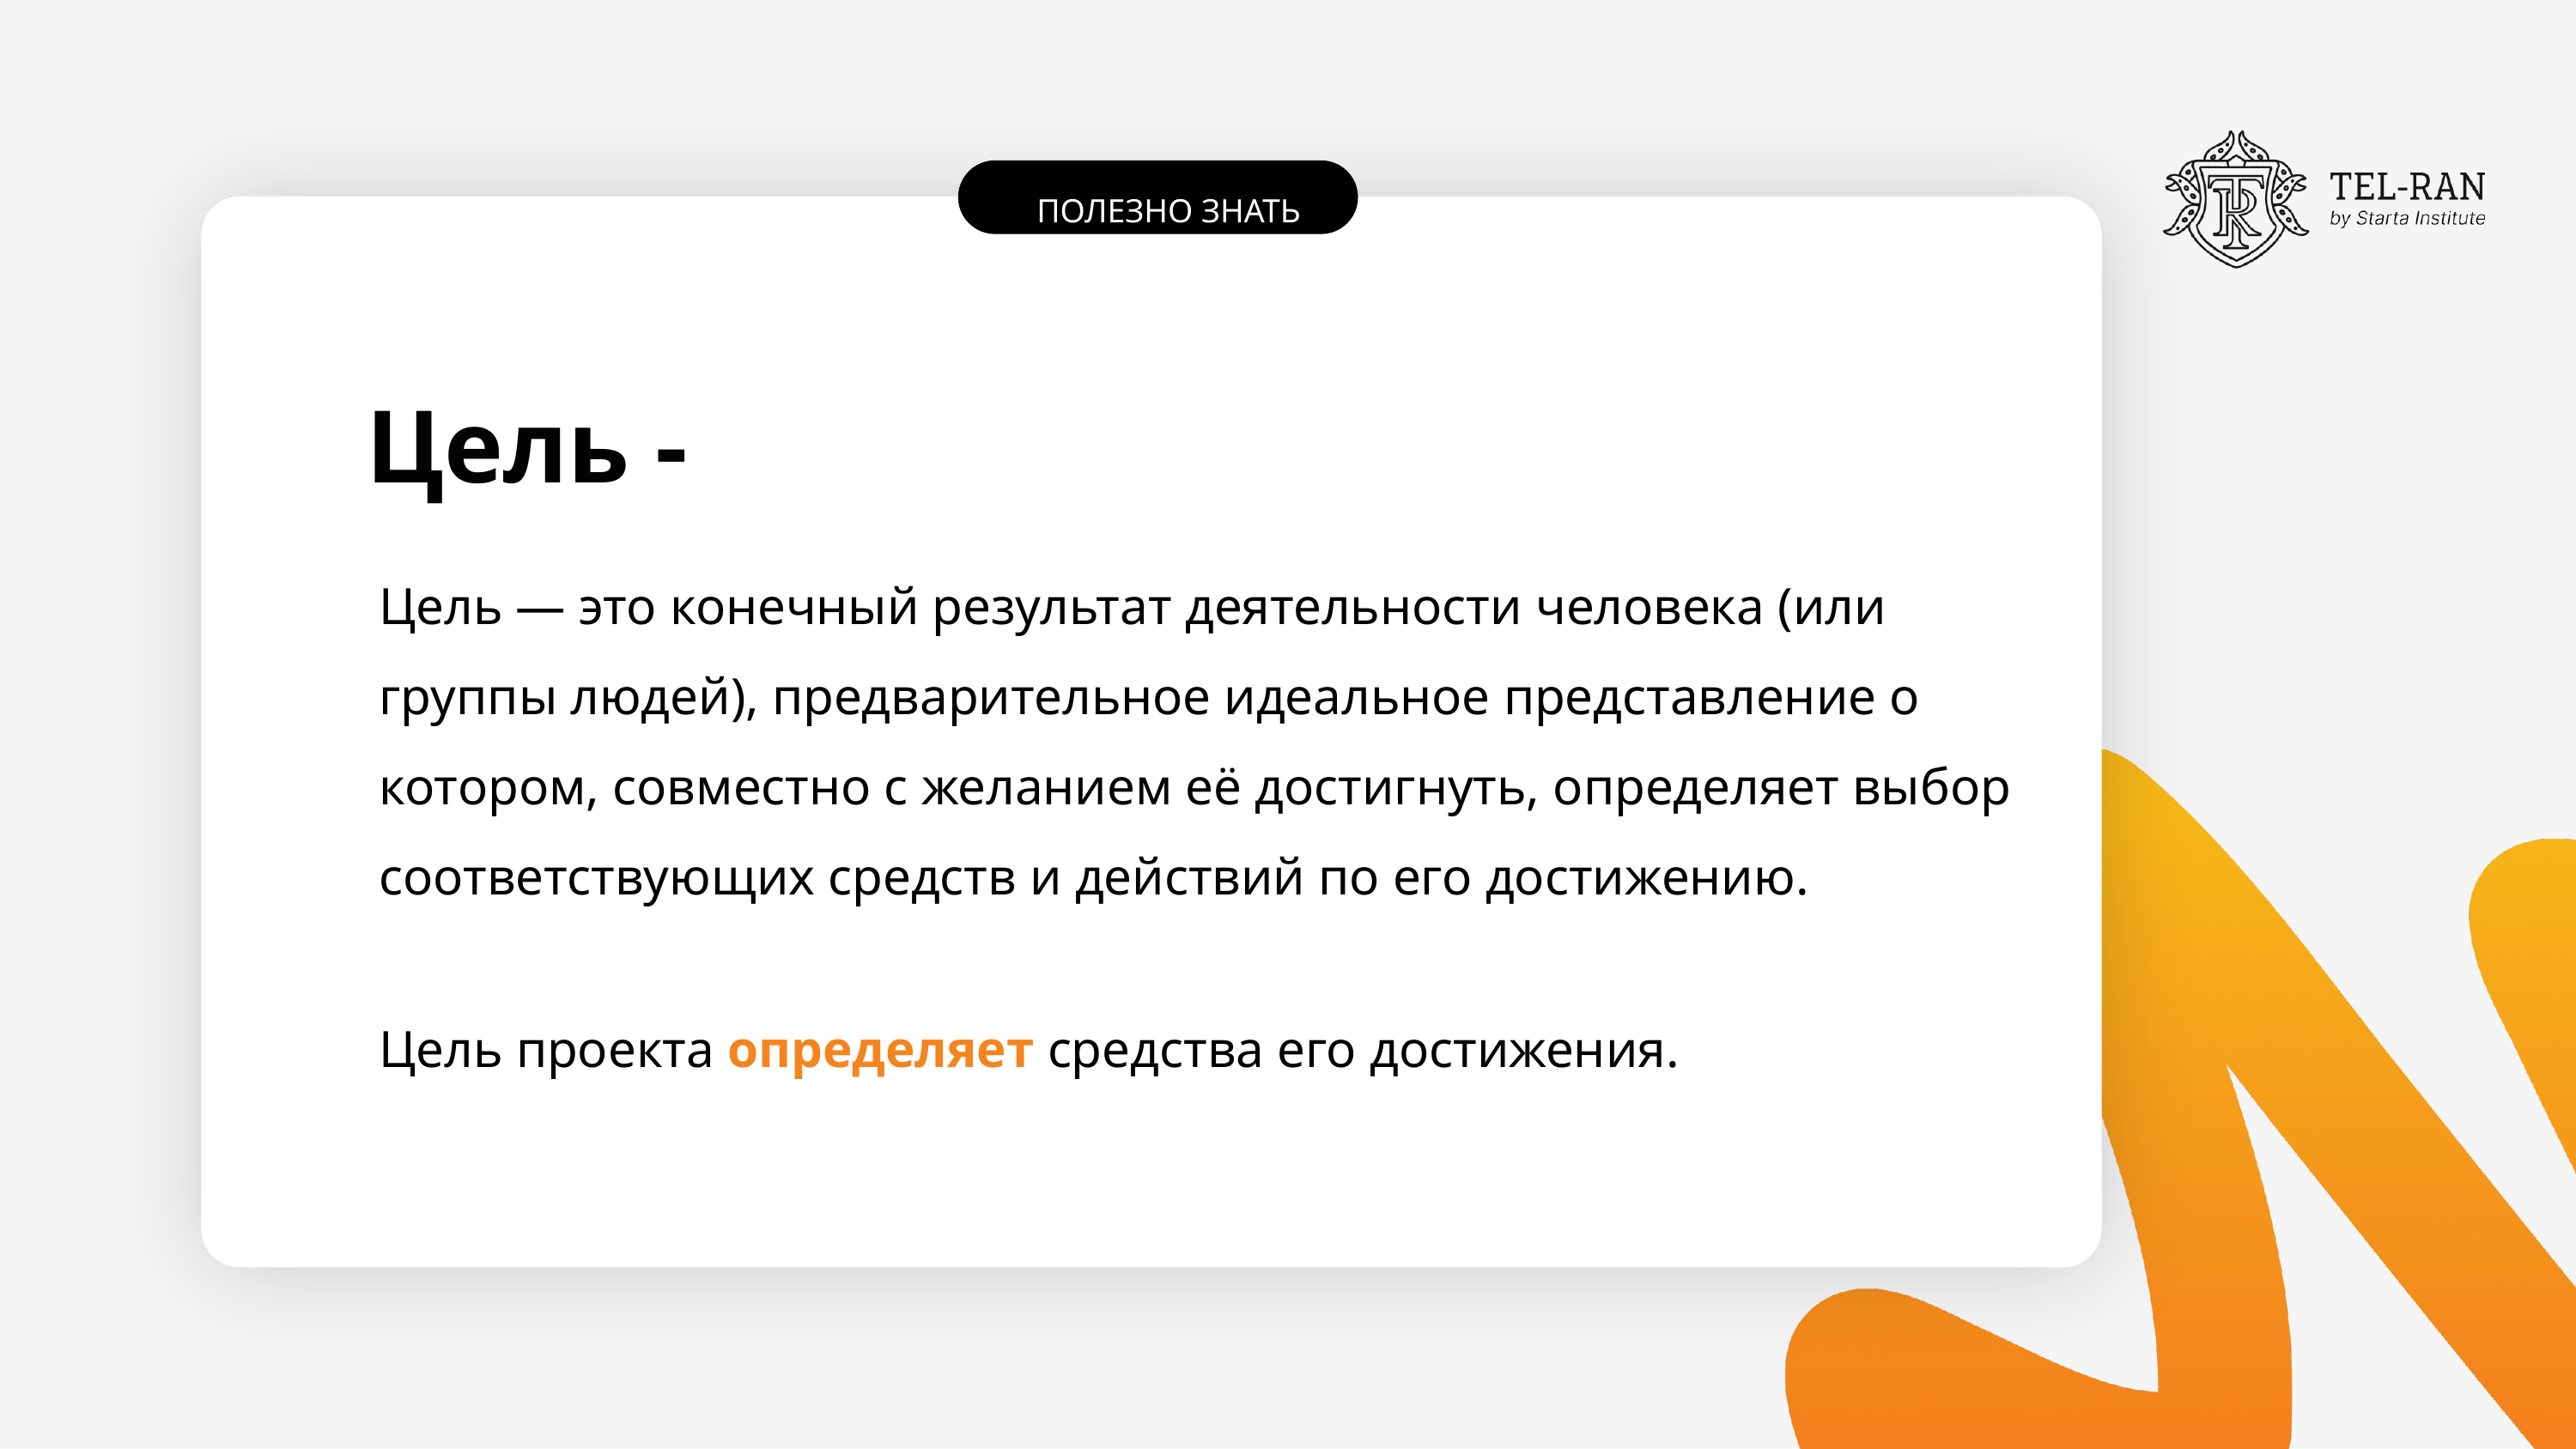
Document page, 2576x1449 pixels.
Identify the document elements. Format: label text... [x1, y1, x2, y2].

text_box Цель проекта определяет средства его достижения. [366, 981, 1616, 1084]
text_box [316, 433, 2000, 614]
text_box Цель - [366, 396, 1930, 433]
picture [1620, 746, 2576, 1449]
text_box Цель — это конечный результат деятельности человека (или группы людей), предварительное идеальное представление о котором, совместно с желанием её достигнуть, определяет выбор соответствующих средств и действий по его достижению. [366, 537, 2050, 912]
text_box [201, 196, 2102, 1268]
text_box [0, 0, 2576, 1449]
picture [2163, 130, 2485, 269]
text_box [957, 152, 1370, 234]
